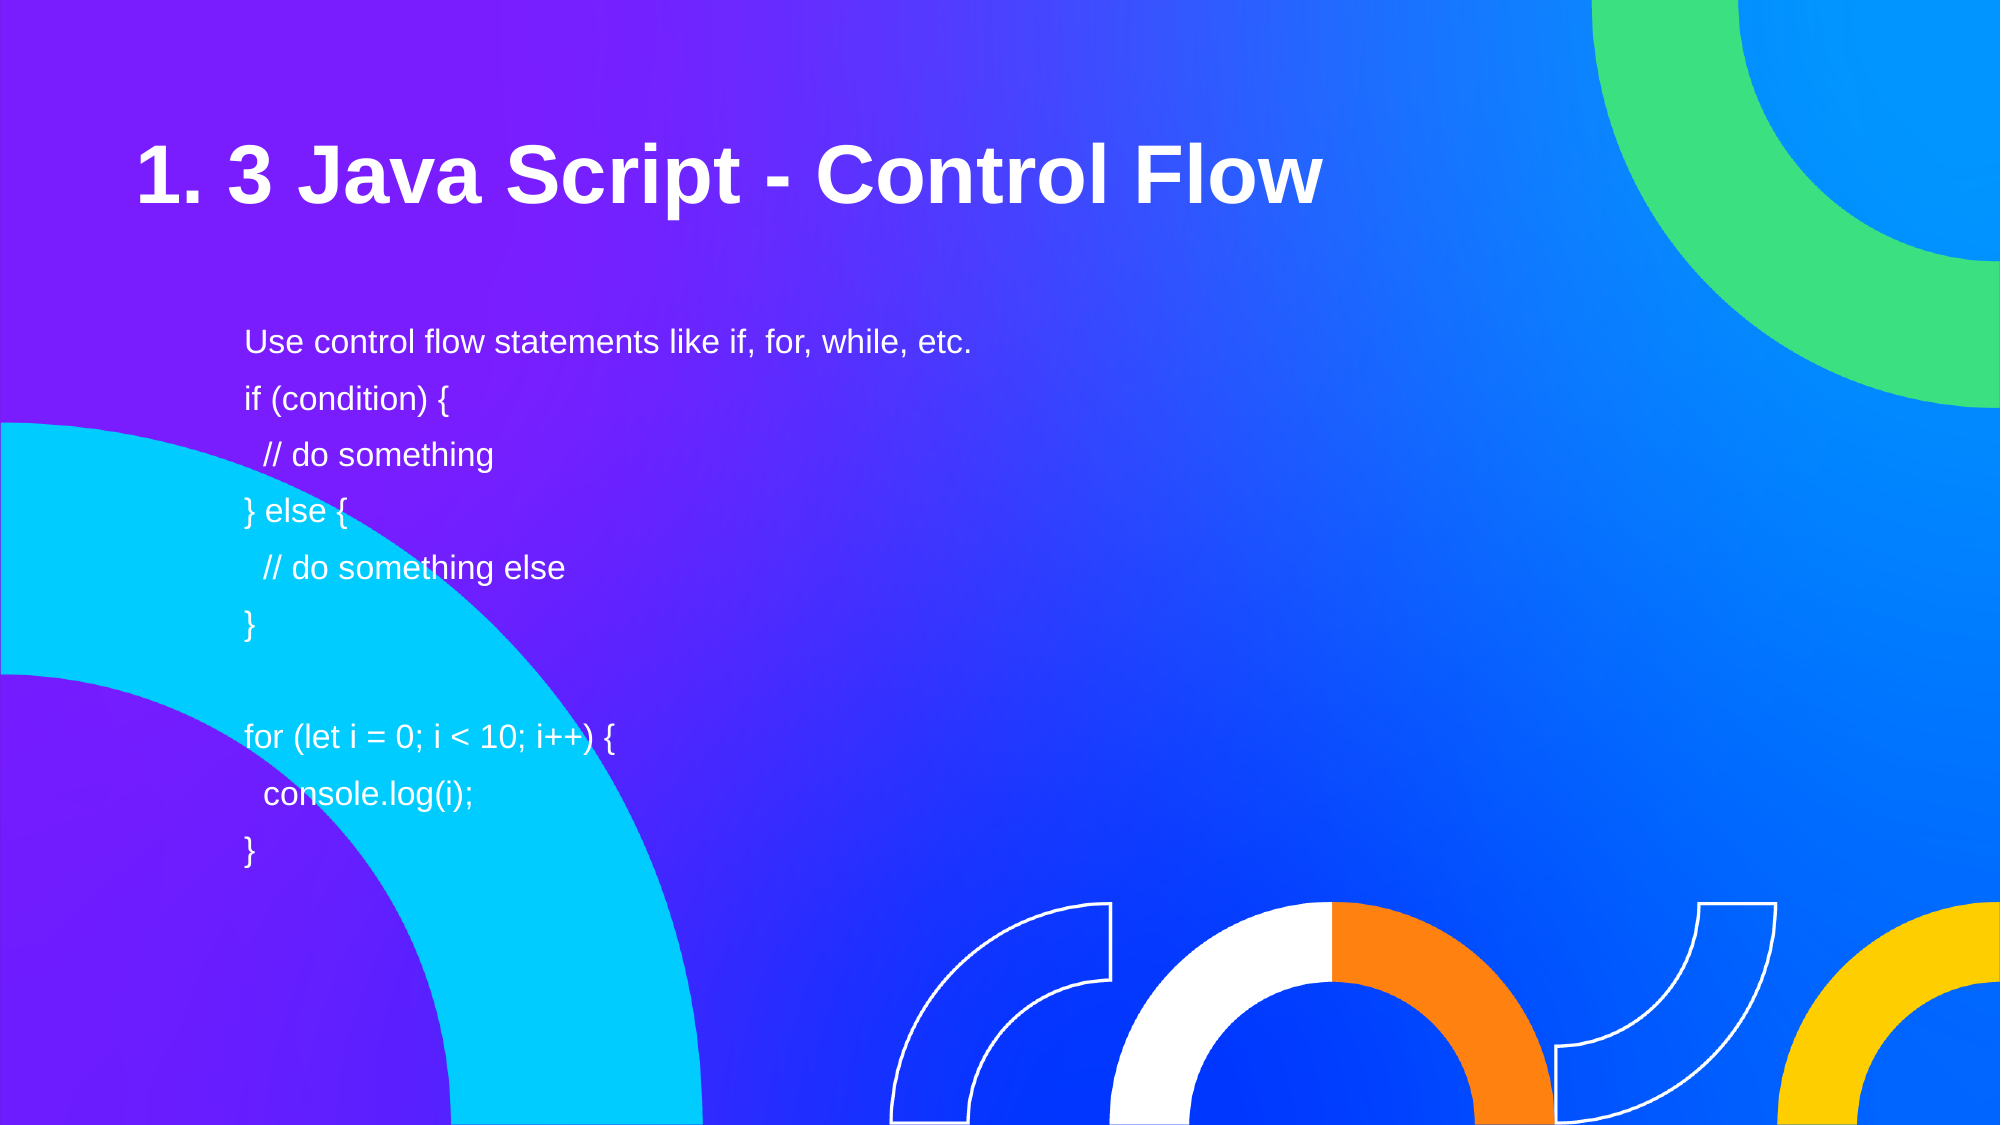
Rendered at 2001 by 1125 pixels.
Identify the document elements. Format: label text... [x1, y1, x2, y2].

list 1. 3 Java Script - Control Flow [120, 120, 1902, 246]
list Use control flow statements like if, for, while, etc. if (condition) { // do something } else { // do something else } for (let i = 0; i < 10; i++) { console.log(i); } [229, 315, 1880, 880]
picture [0, 0, 2000, 1125]
picture [0, 675, 450, 1125]
